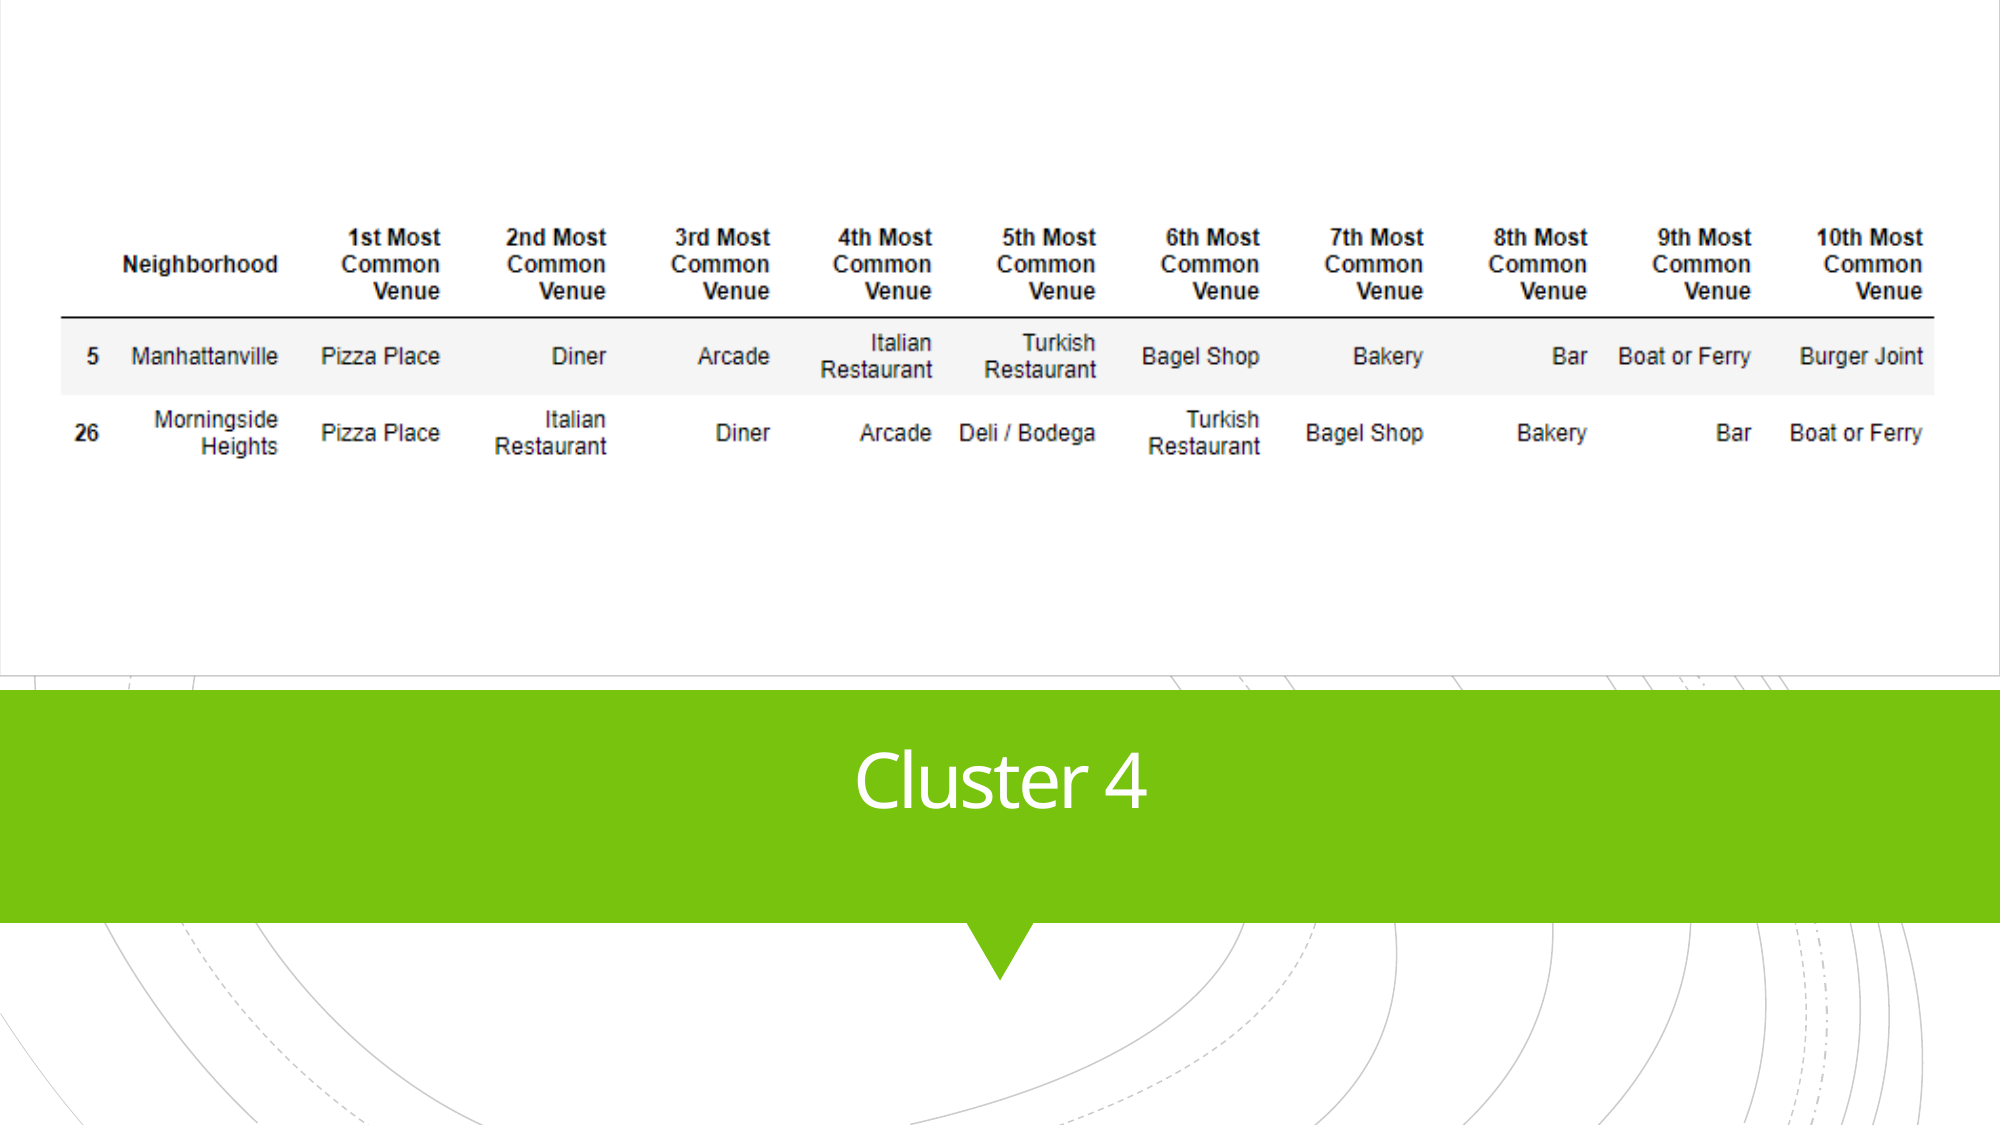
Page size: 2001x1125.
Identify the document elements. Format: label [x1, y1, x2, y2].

text_box [0, 0, 2000, 689]
text_box [0, 981, 2000, 1125]
picture [51, 200, 1948, 476]
text_box [0, 689, 2000, 981]
